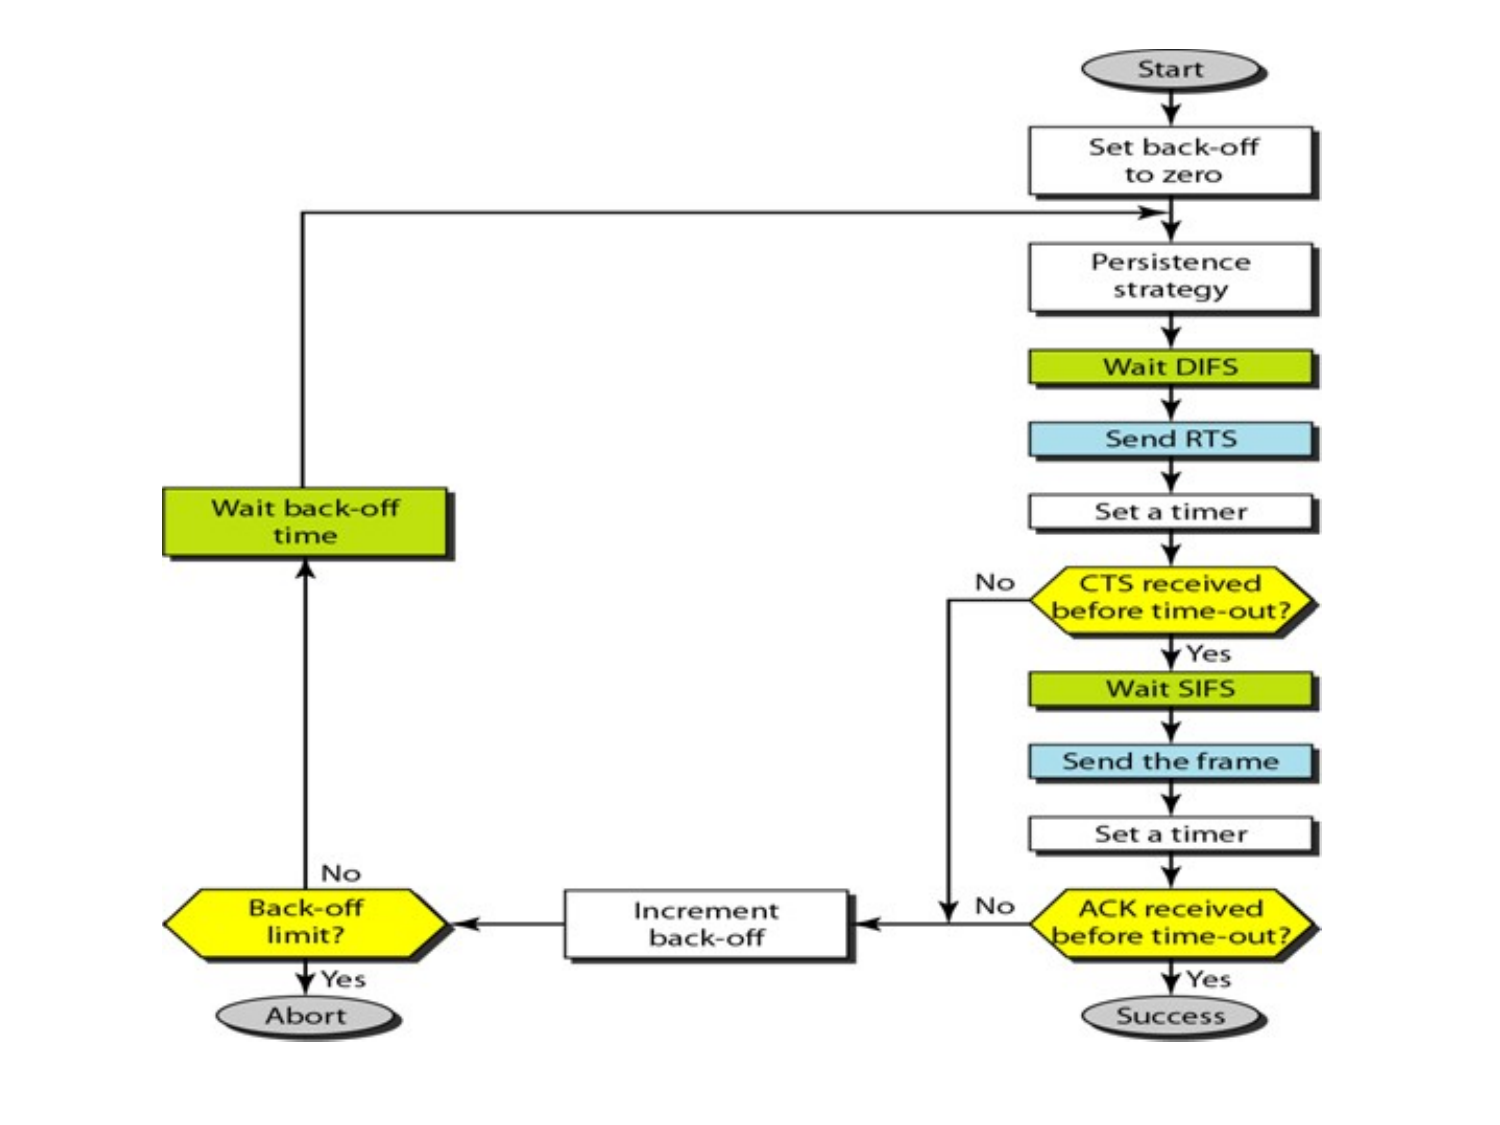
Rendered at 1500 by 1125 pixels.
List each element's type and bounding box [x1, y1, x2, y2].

list [162, 49, 1323, 1042]
